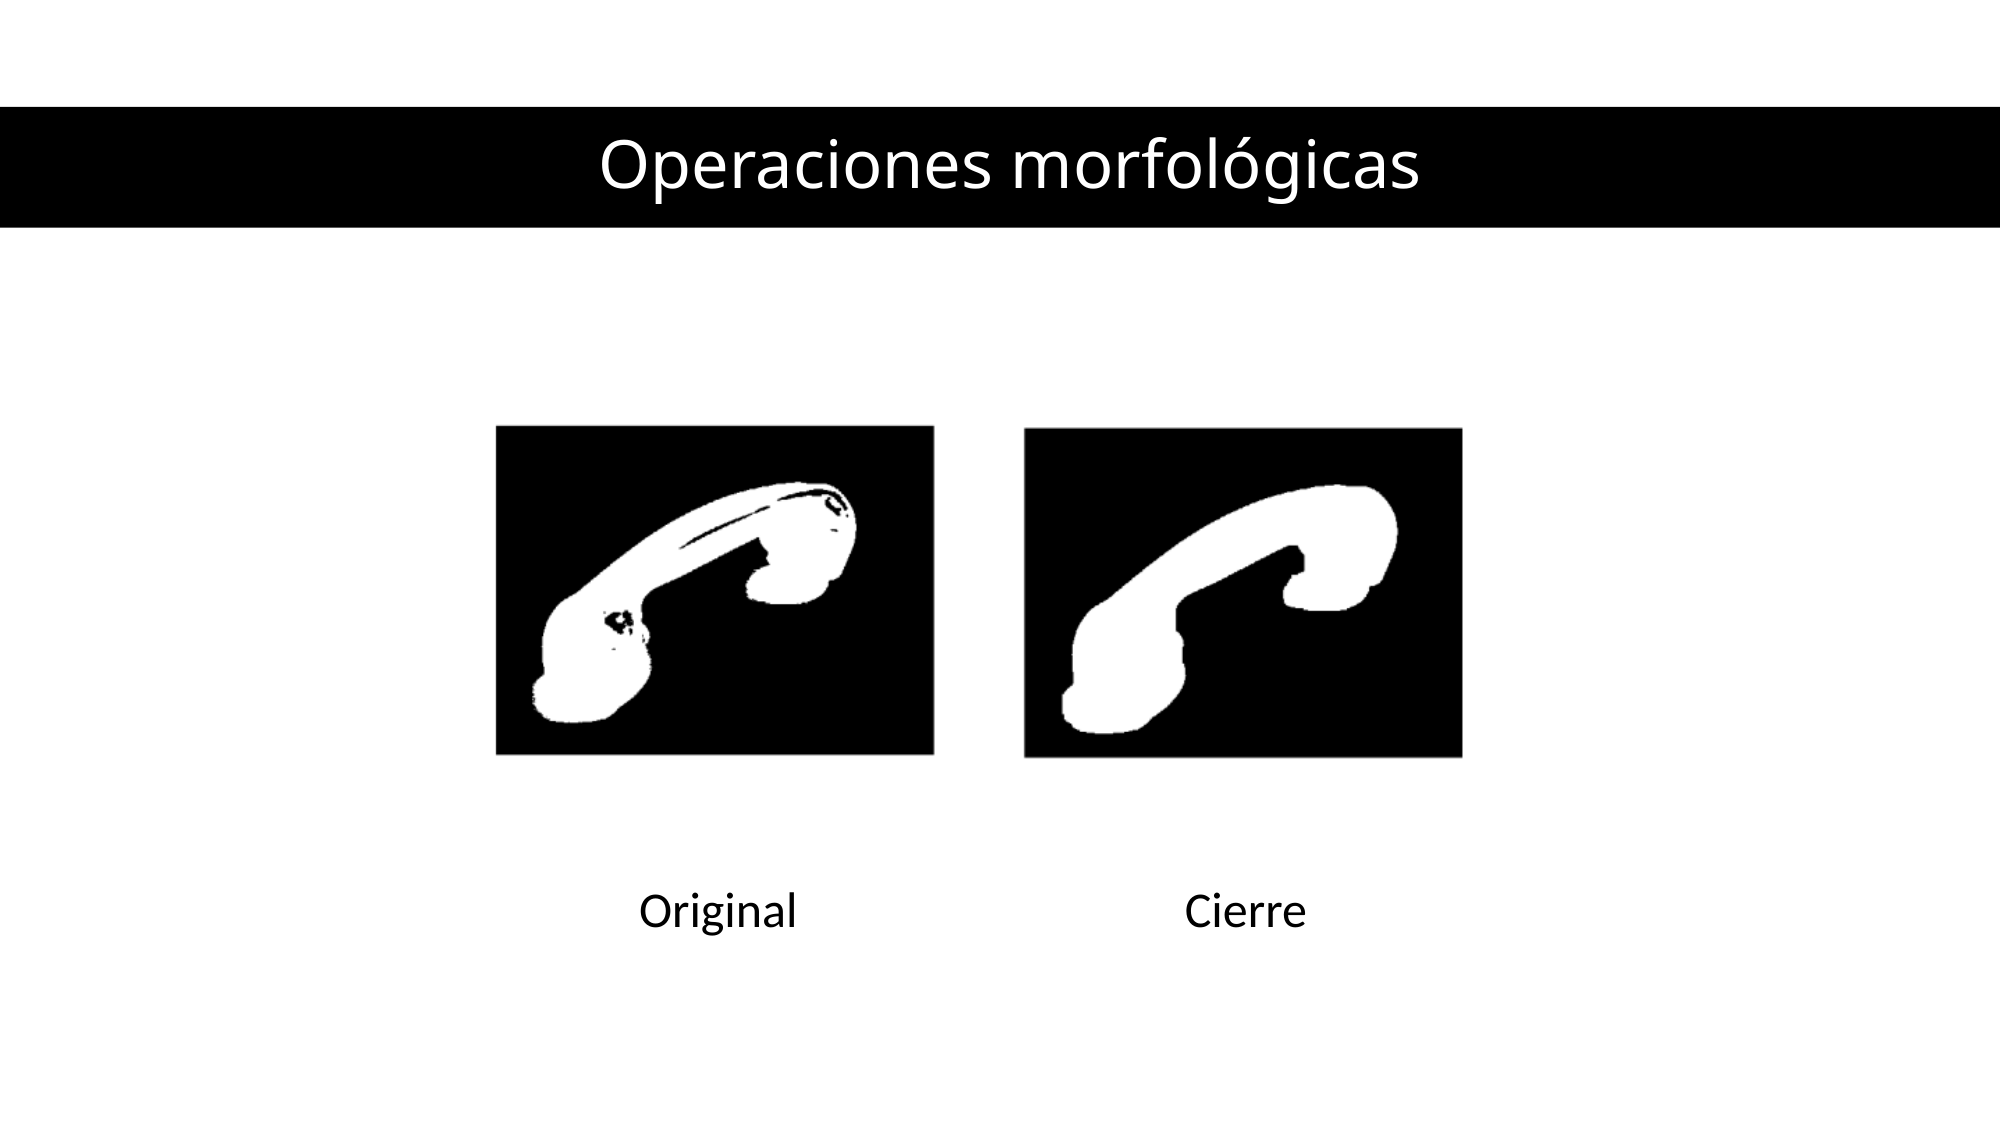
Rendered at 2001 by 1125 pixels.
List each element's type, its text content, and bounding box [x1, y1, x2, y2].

picture [1020, 422, 1471, 764]
picture [492, 422, 943, 764]
text_box Cierre [992, 876, 1499, 953]
text_box [0, 106, 2000, 229]
text_box Original [465, 876, 972, 953]
title Operaciones morfológicas [91, 105, 1931, 228]
